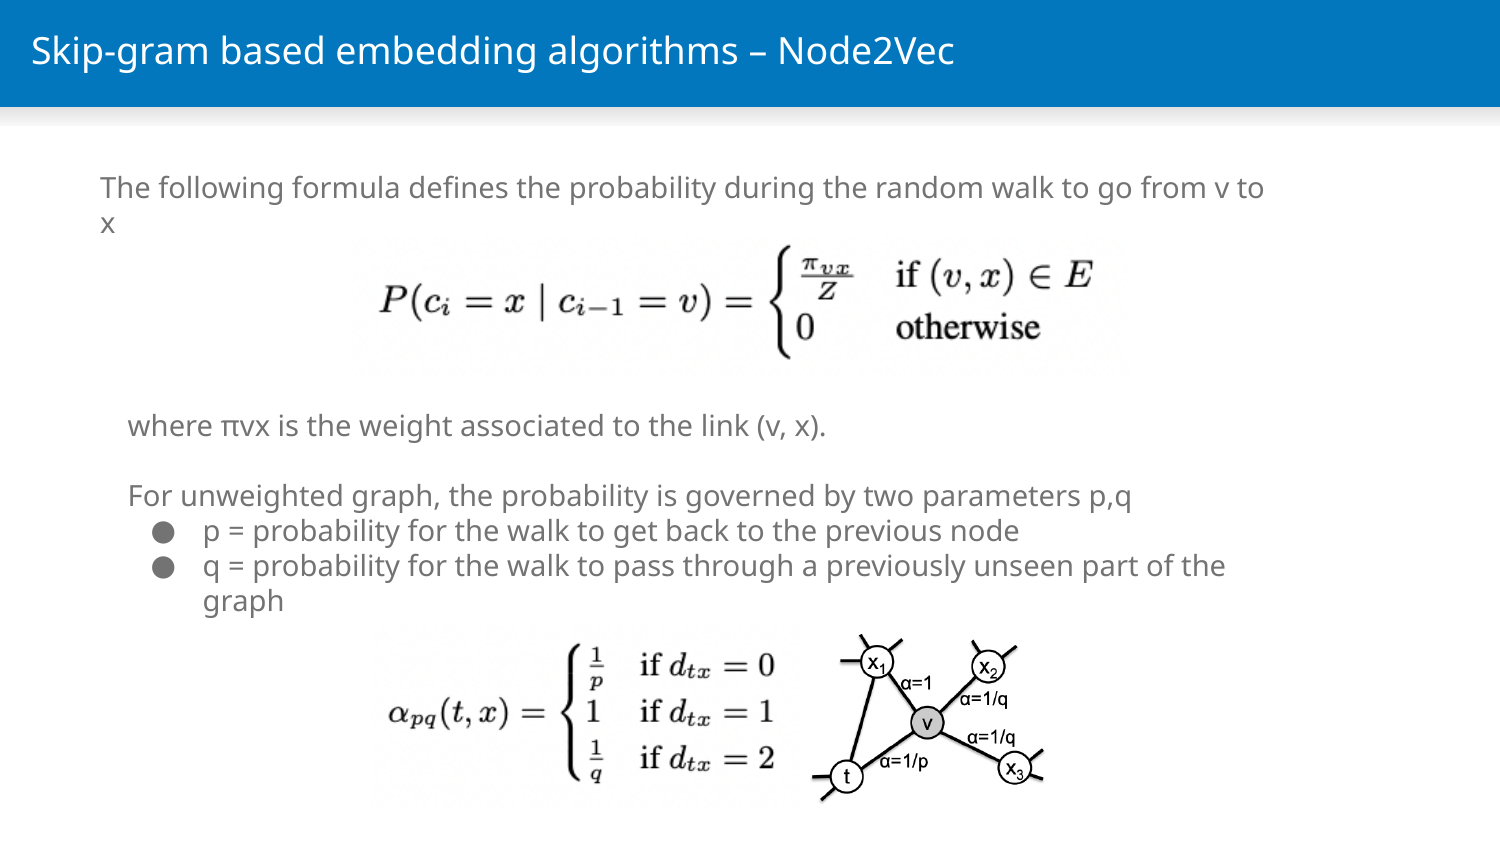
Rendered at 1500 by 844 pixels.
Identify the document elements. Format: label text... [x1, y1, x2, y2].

text_box The following formula defines the probability during the random walk to go from v to x [85, 154, 1290, 254]
picture [350, 235, 1130, 377]
title Skip-gram based embedding algorithms – Node2Vec [16, 2, 1464, 102]
picture [371, 624, 1058, 808]
text_box where πvx is the weight associated to the link (v, x). For unweighted graph, the probability is governed by two parameters p,q p = probability for the walk to get back to the previous node q = probability for the walk to pass through a previously unseen part of the graph [112, 392, 1317, 632]
